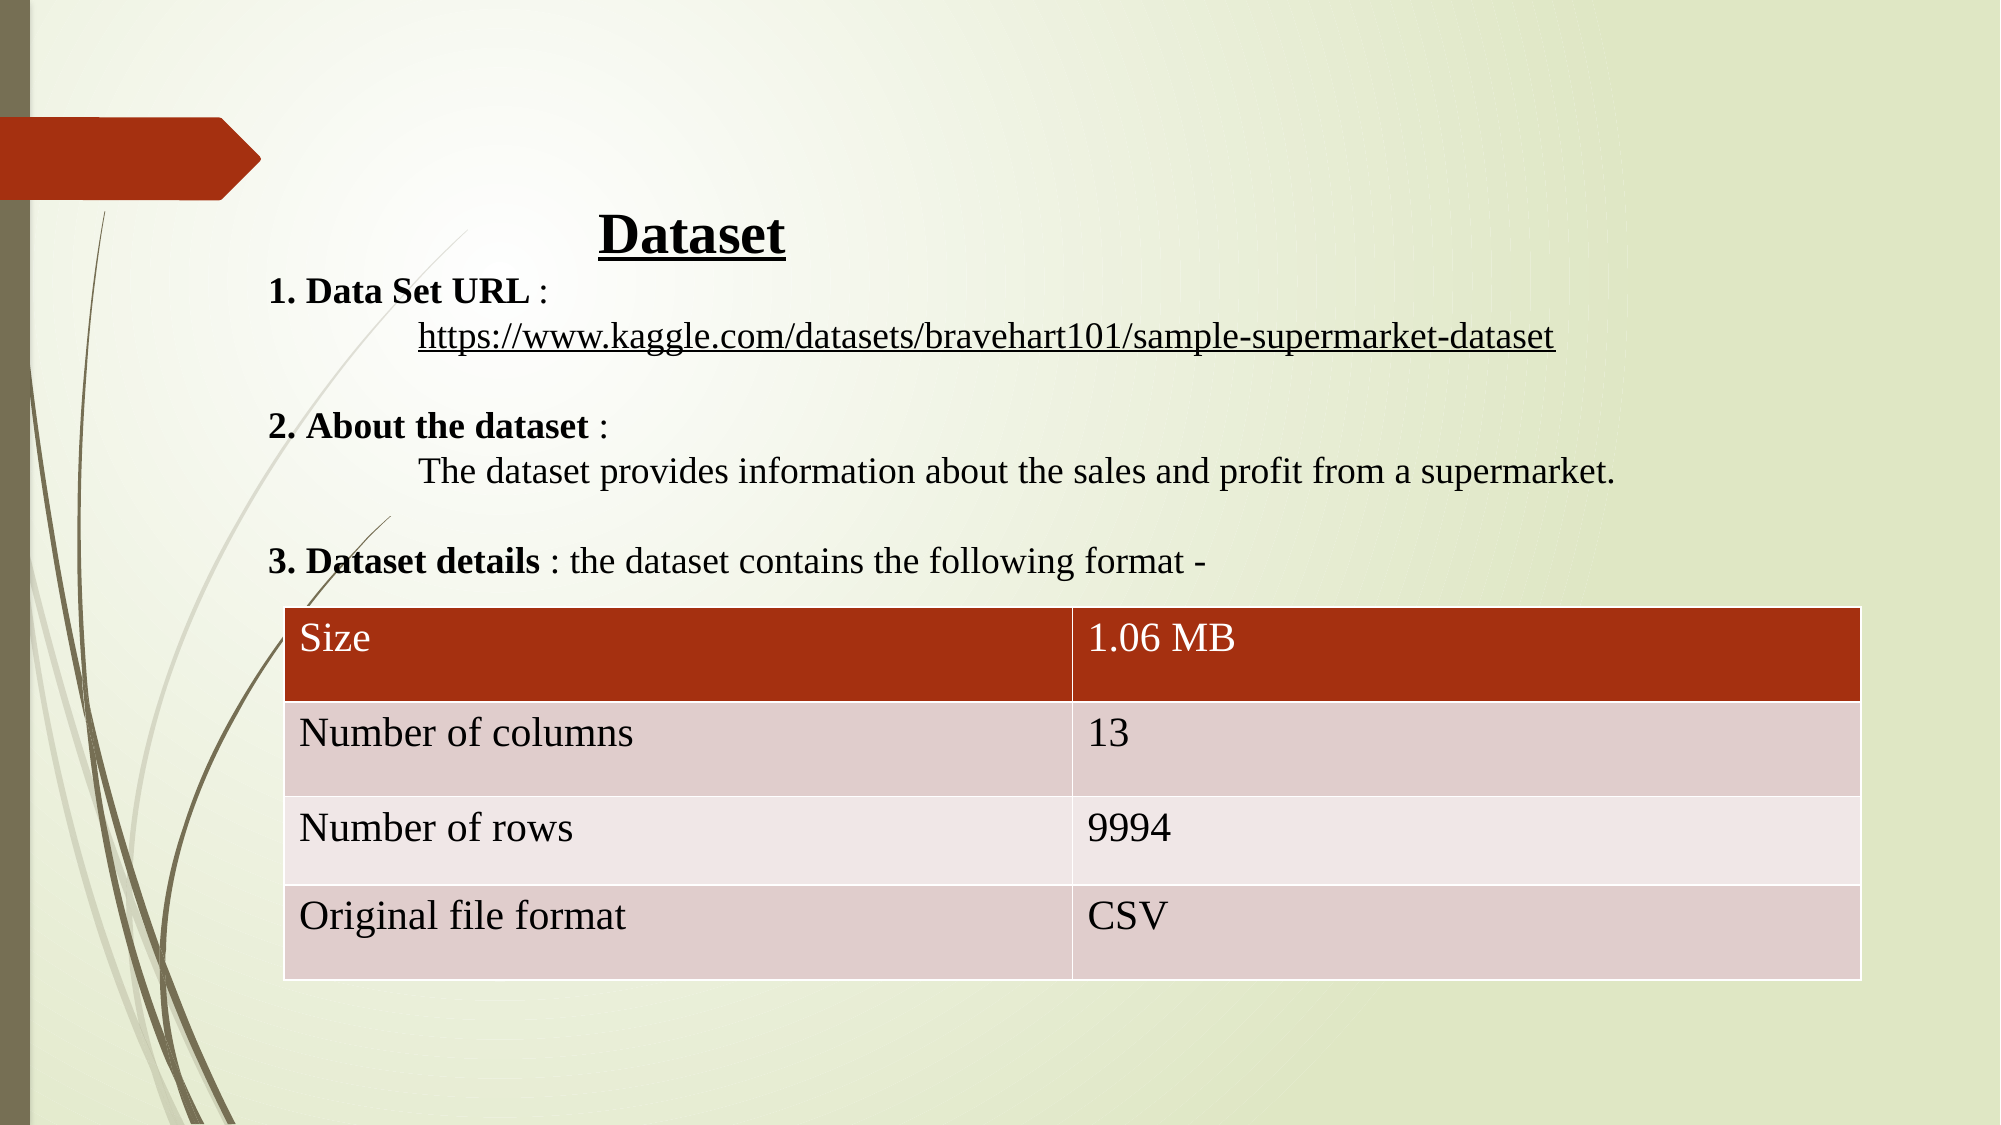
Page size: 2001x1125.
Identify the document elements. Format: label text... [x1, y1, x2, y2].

table_cell Number of rows [285, 797, 1072, 884]
table_cell Number of columns [285, 703, 1072, 796]
table_header 1.06 MB [1073, 608, 1860, 701]
table_cell 13 [1073, 703, 1860, 796]
table_cell Original file format [285, 886, 1072, 979]
table_cell CSV [1073, 886, 1860, 979]
text_box [253, 621, 1712, 1034]
table_header Size [285, 608, 1072, 701]
text_box Dataset [583, 118, 1470, 258]
table_cell 9994 [1073, 797, 1860, 884]
text_box 1. Data Set URL : https://www.kaggle.com/datasets/bravehart101/sample-supermarket-dataset 2. About the dataset : The dataset provides information about the sales and profit from a supermarket. 3. Dataset details : the dataset contains the following format - [253, 258, 1892, 633]
